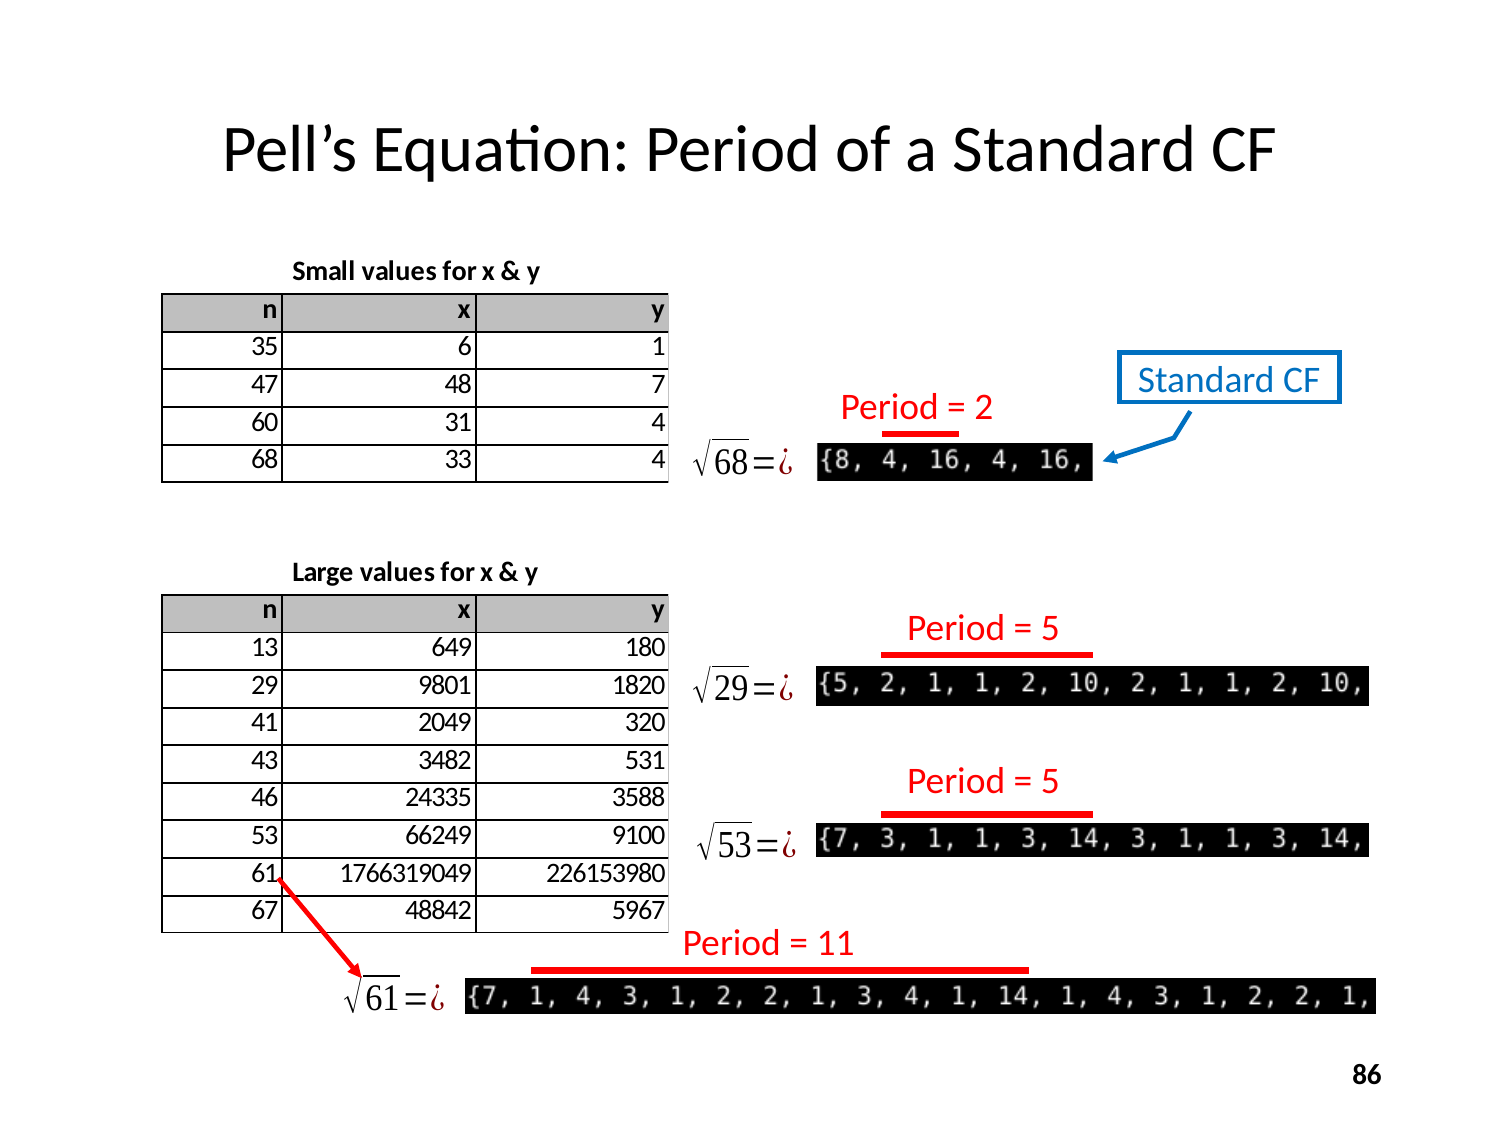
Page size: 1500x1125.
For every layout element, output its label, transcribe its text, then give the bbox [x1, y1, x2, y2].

text_box Period = 11 [668, 910, 893, 970]
picture [160, 255, 671, 935]
slide_number 86 [1059, 1042, 1397, 1103]
picture [816, 823, 1369, 857]
text_box Period = 5 [892, 595, 1082, 655]
text_box Period = 5 [892, 748, 1082, 809]
picture [816, 443, 1093, 481]
picture [816, 666, 1369, 706]
text_box Standard CF [1118, 351, 1340, 403]
text_box Standard CF [1102, 410, 1192, 464]
text_box Period = 2 [825, 374, 1016, 435]
title Pell’s Equation: Period of a Standard CF [103, 59, 1397, 241]
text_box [278, 878, 362, 979]
picture [465, 978, 1376, 1014]
